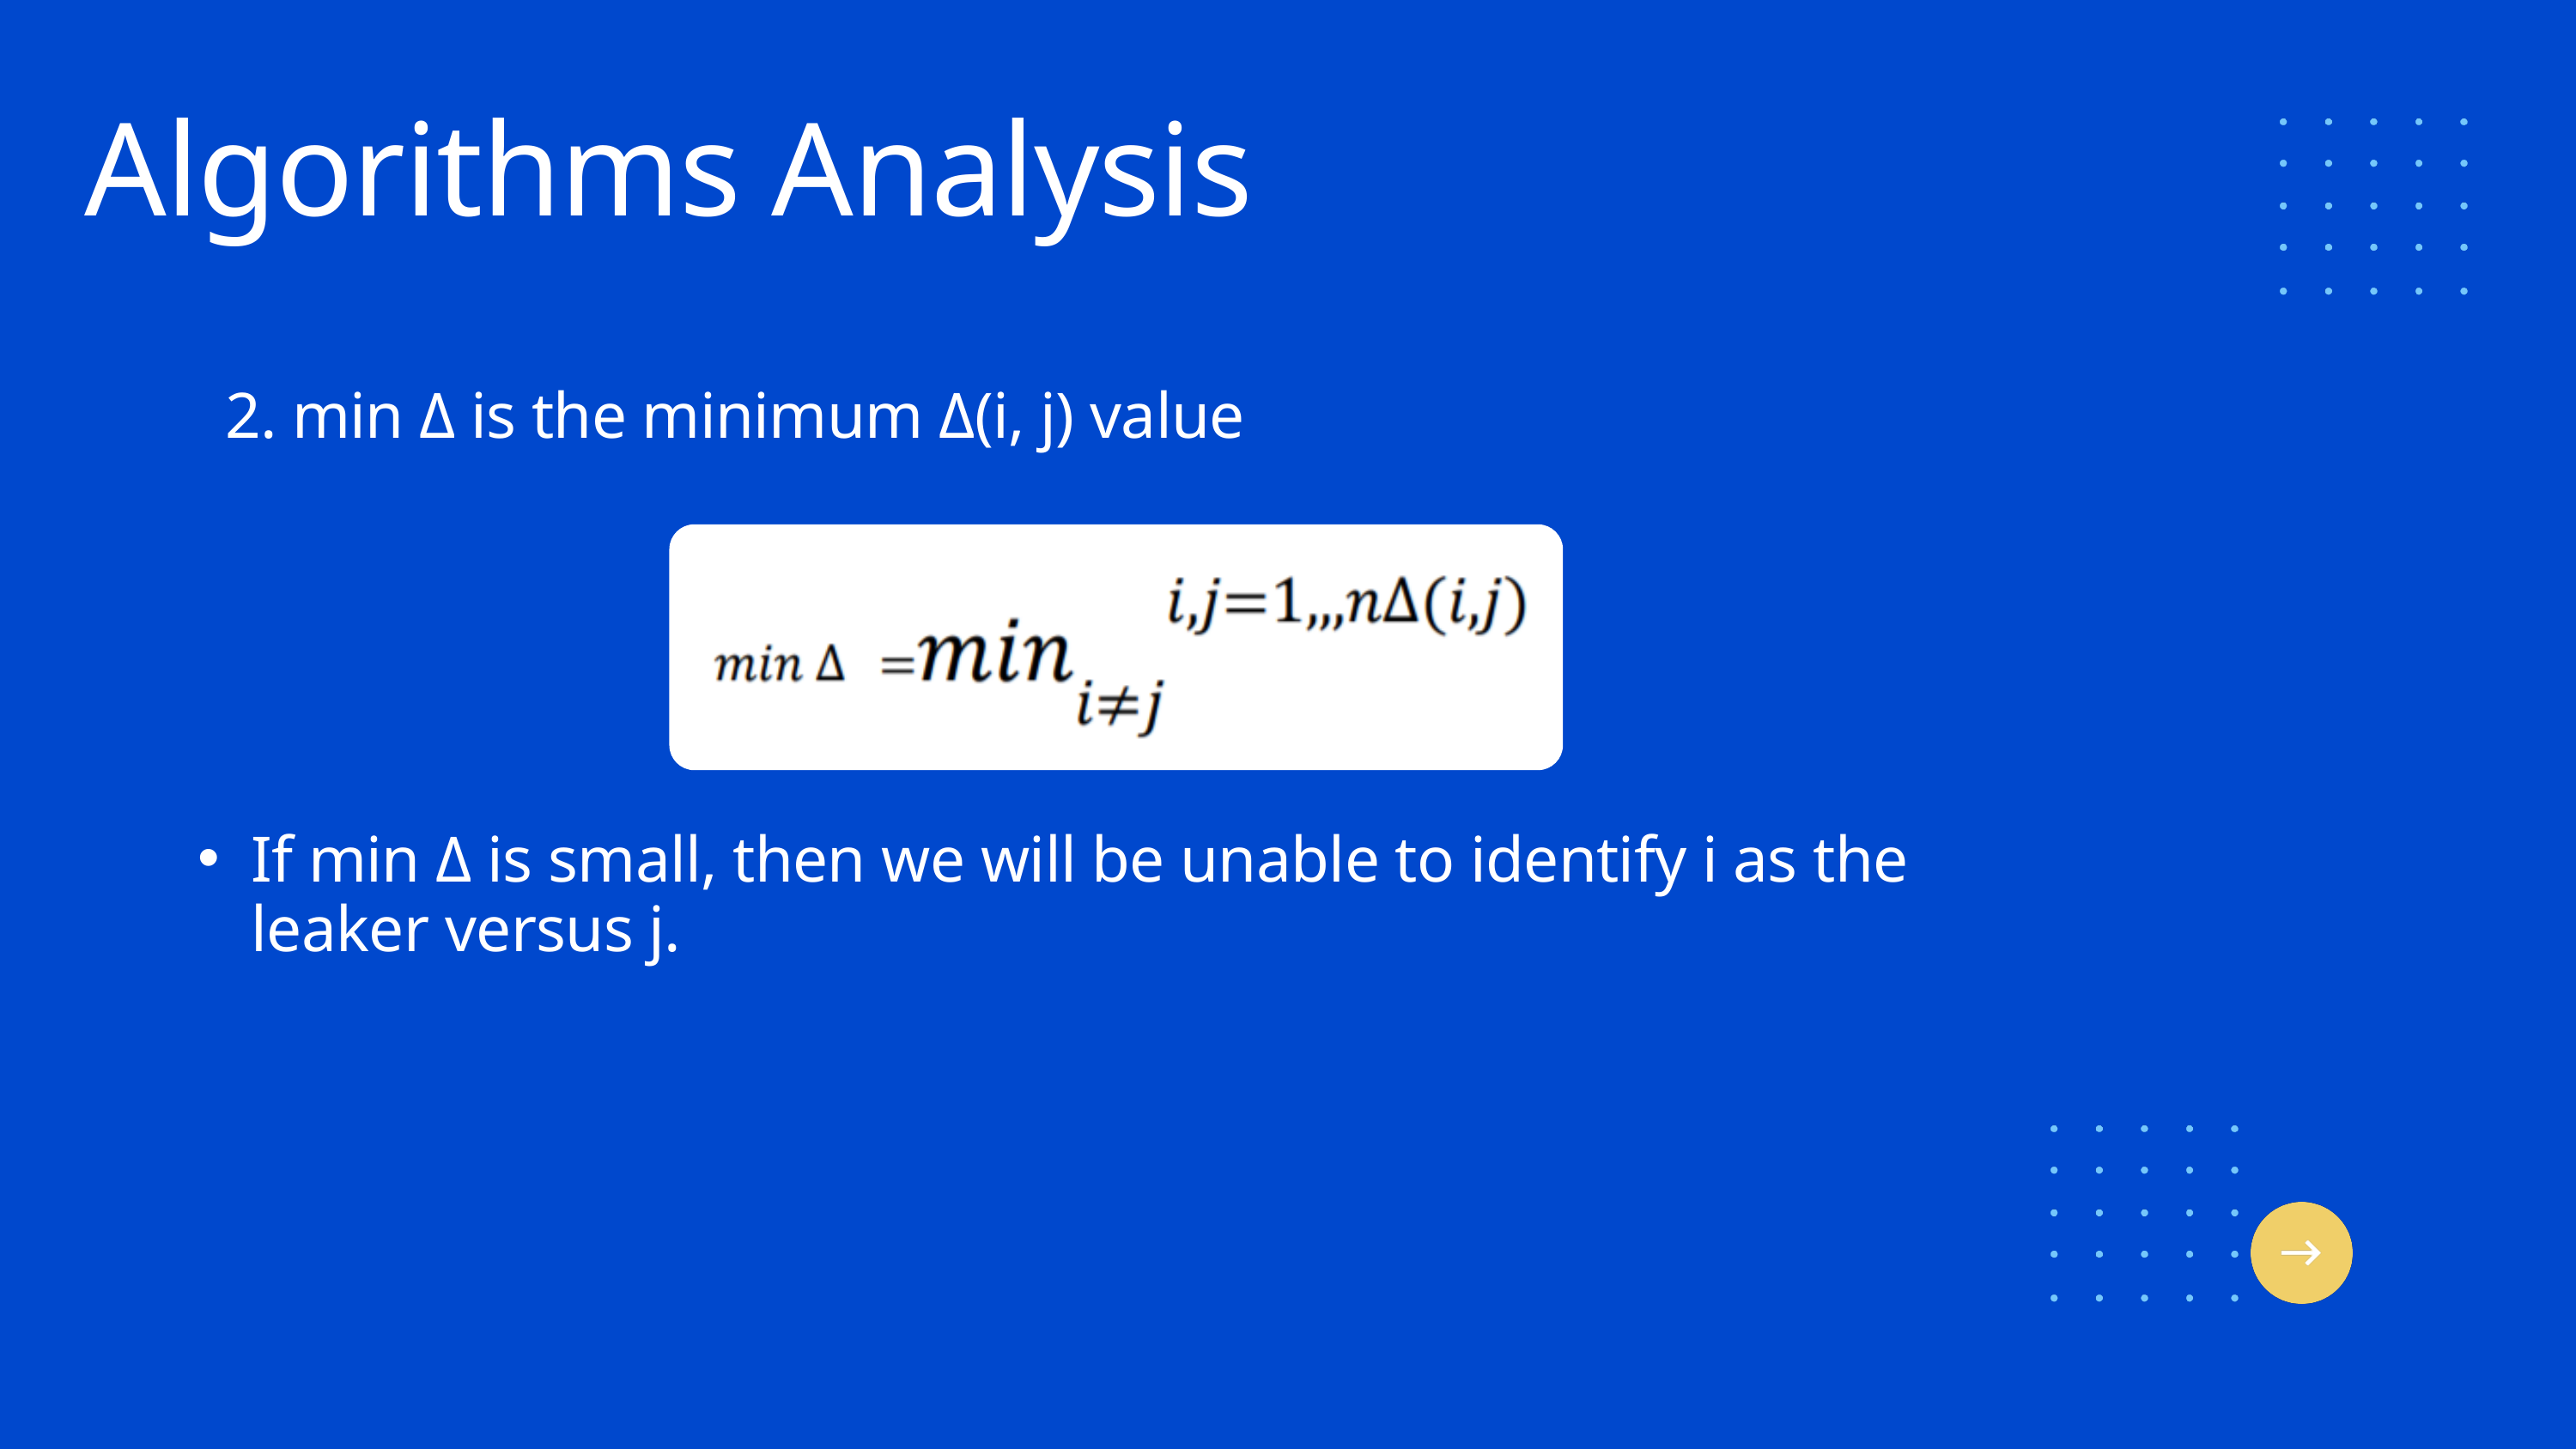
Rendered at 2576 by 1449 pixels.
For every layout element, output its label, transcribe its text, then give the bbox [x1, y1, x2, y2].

picture [2045, 1122, 2242, 1304]
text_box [2250, 1202, 2353, 1304]
picture [689, 537, 1538, 758]
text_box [669, 524, 1564, 771]
picture [2275, 114, 2471, 297]
text_box Algorithms Analysis [84, 100, 1328, 242]
text_box If min Δ is small, then we will be unable to identify i as the leaker versus j. [144, 826, 1931, 964]
text_box 2. min Δ is the minimum Δ(i, j) value [177, 381, 1648, 451]
